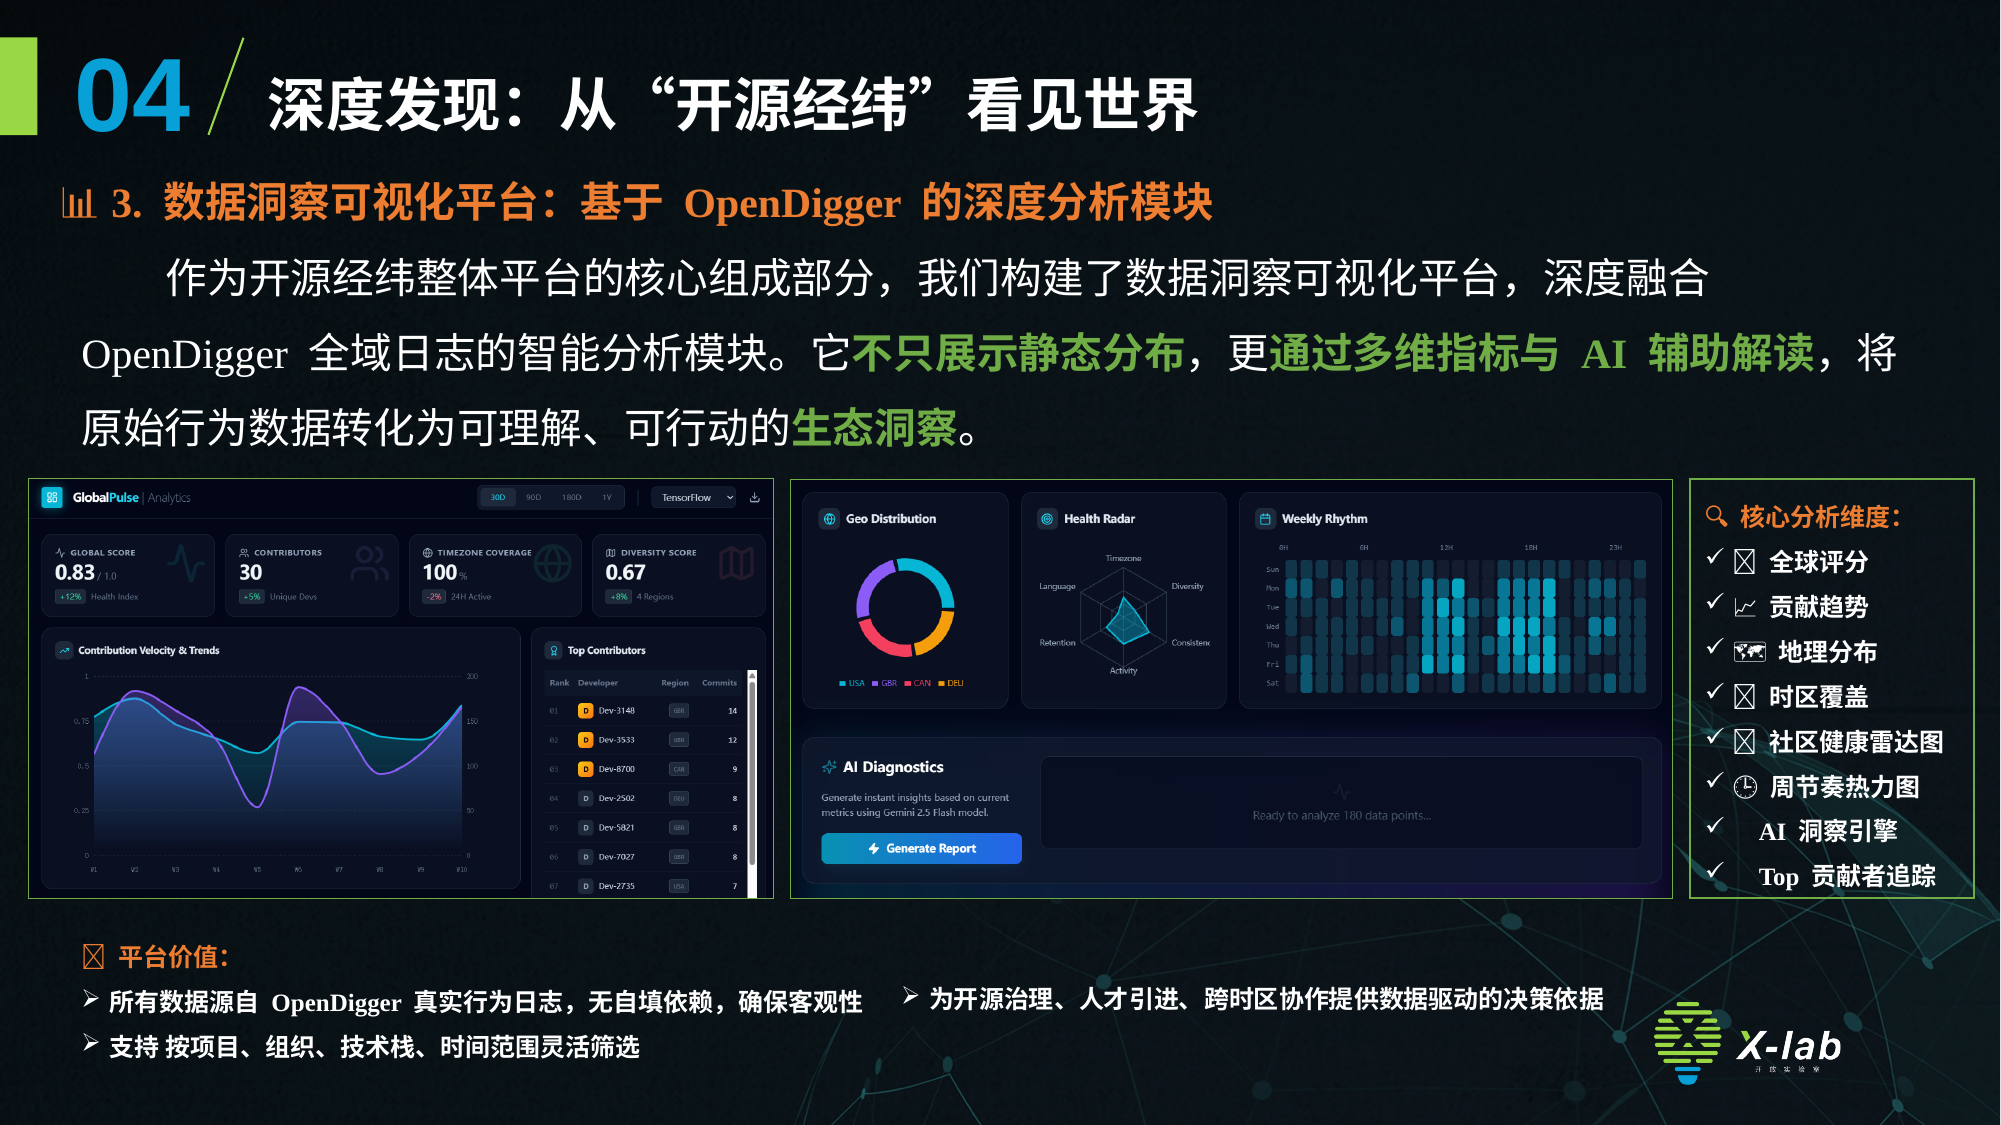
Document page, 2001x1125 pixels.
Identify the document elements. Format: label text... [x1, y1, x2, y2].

text_box 🔍 核心分析维度： 🌐 全球评分 📈 贡献趋势 🗺️ 地理分布 ⏰ 时区覆盖 🧭 社区健康雷达图 🕒 周节奏热力图 🤖 AI 洞察引擎 👥 Top 贡献者追踪 [1690, 479, 1975, 898]
picture [0, 0, 2001, 1125]
text_box 💡 平台价值： 所有数据源自 OpenDigger 真实行为日志，无自填依赖，确保客观性 支持 按项目、组织、技术栈、时间范围灵活筛选 [66, 918, 949, 1069]
text_box 作为开源经纬整体平台的核心组成部分，我们构建了数据洞察可视化平台，深度融合 OpenDigger 全域日志的智能分析模块。它不只展示静态分布，更通过多维指标与 AI 辅助解读，将原始行为数据转化为可理解、可行动的生态洞察。 [66, 219, 1940, 460]
text_box 为开源治理、人才引进、跨时区协作提供数据驱动的决策依据 [886, 961, 1887, 1021]
text_box 04 [67, 20, 199, 143]
text_box 📊 3. 数据洞察可视化平台：基于 OpenDigger 的深度分析模块 [44, 143, 1956, 234]
text_box 深度发现：从“开源经纬”看见世界 [253, 26, 1887, 143]
text_box [0, 37, 38, 136]
